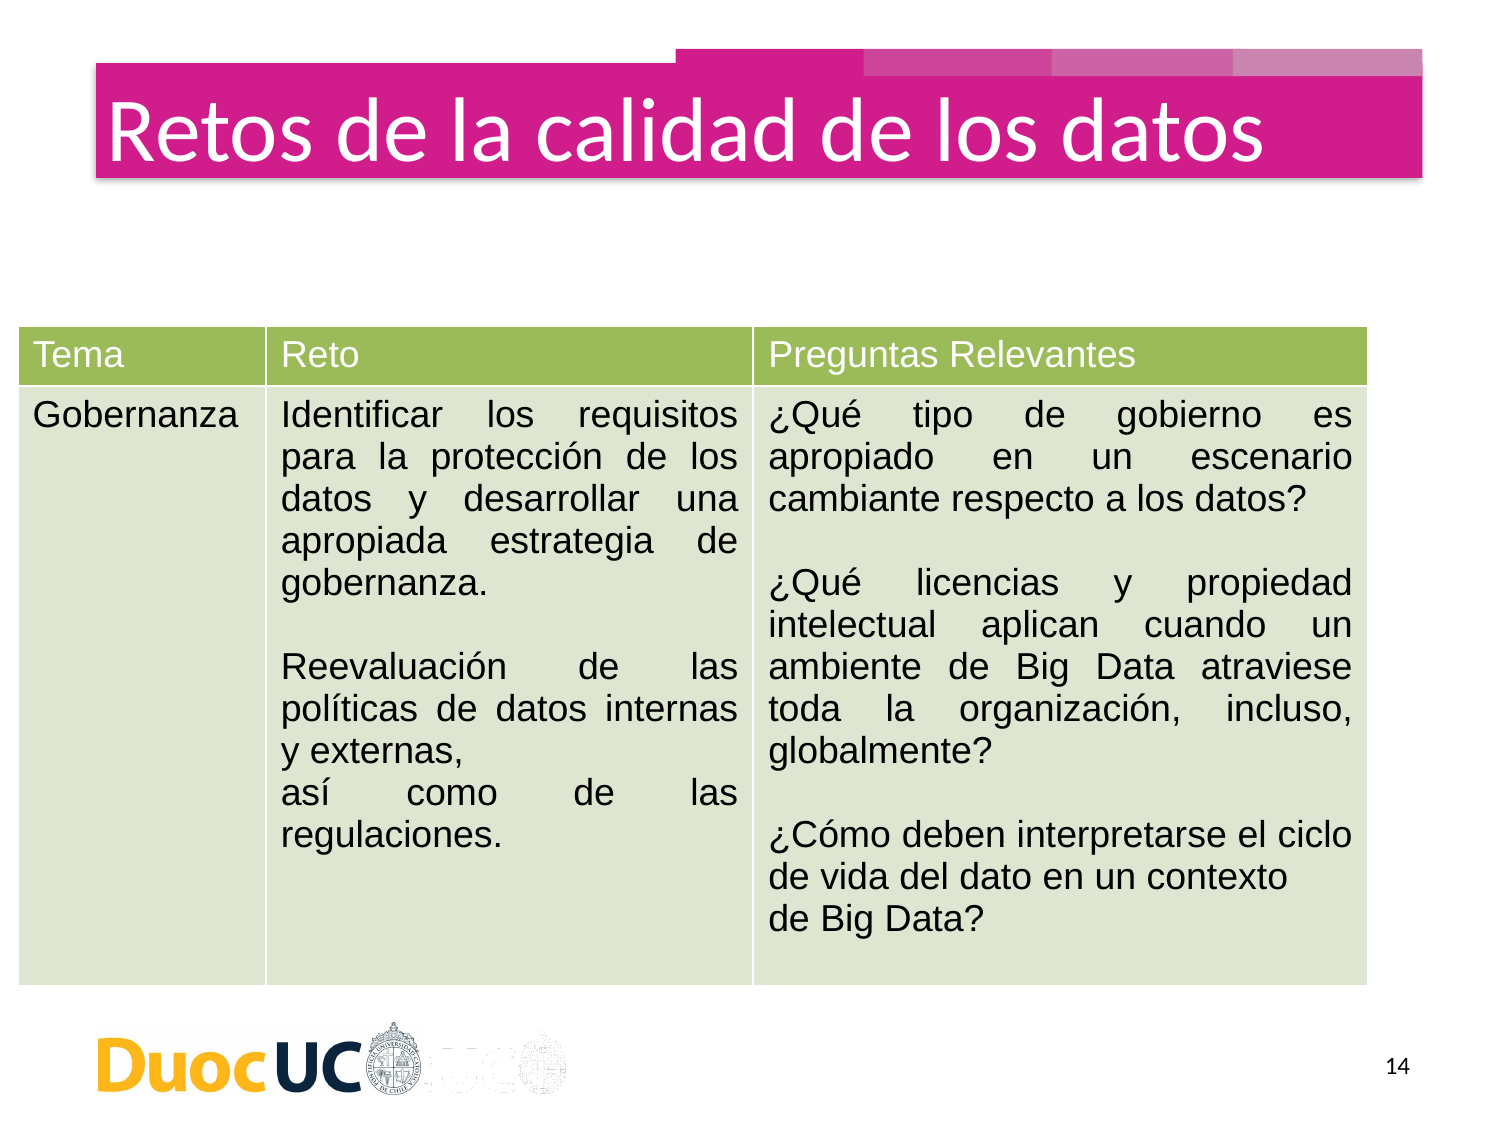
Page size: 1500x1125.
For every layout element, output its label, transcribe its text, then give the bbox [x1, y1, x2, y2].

text_box 14 [1074, 1042, 1425, 1103]
table_cell ¿Qué tipo de gobierno es apropiado en un escenario cambiante respecto a los datos? ¿Qué licencias y propiedad intelectual aplican cuando un ambiente de Big Data atraviese toda la organización, incluso, globalmente? ¿Cómo deben interpretarse el ciclo de vida del dato en un contexto de Big Data? [754, 387, 1367, 985]
table_header Tema [19, 327, 265, 385]
table_cell Identificar los requisitos para la protección de los datos y desarrollar una apropiada estrategia de gobernanza. Reevaluación de las políticas de datos internas y externas, así como de las regulaciones. [267, 387, 752, 985]
table_header Reto [267, 327, 752, 385]
table_cell Gobernanza [19, 387, 265, 985]
text_box Retos de la calidad de los datos [62, 45, 1313, 233]
picture [96, 1021, 566, 1095]
table_header Preguntas Relevantes [754, 327, 1367, 385]
